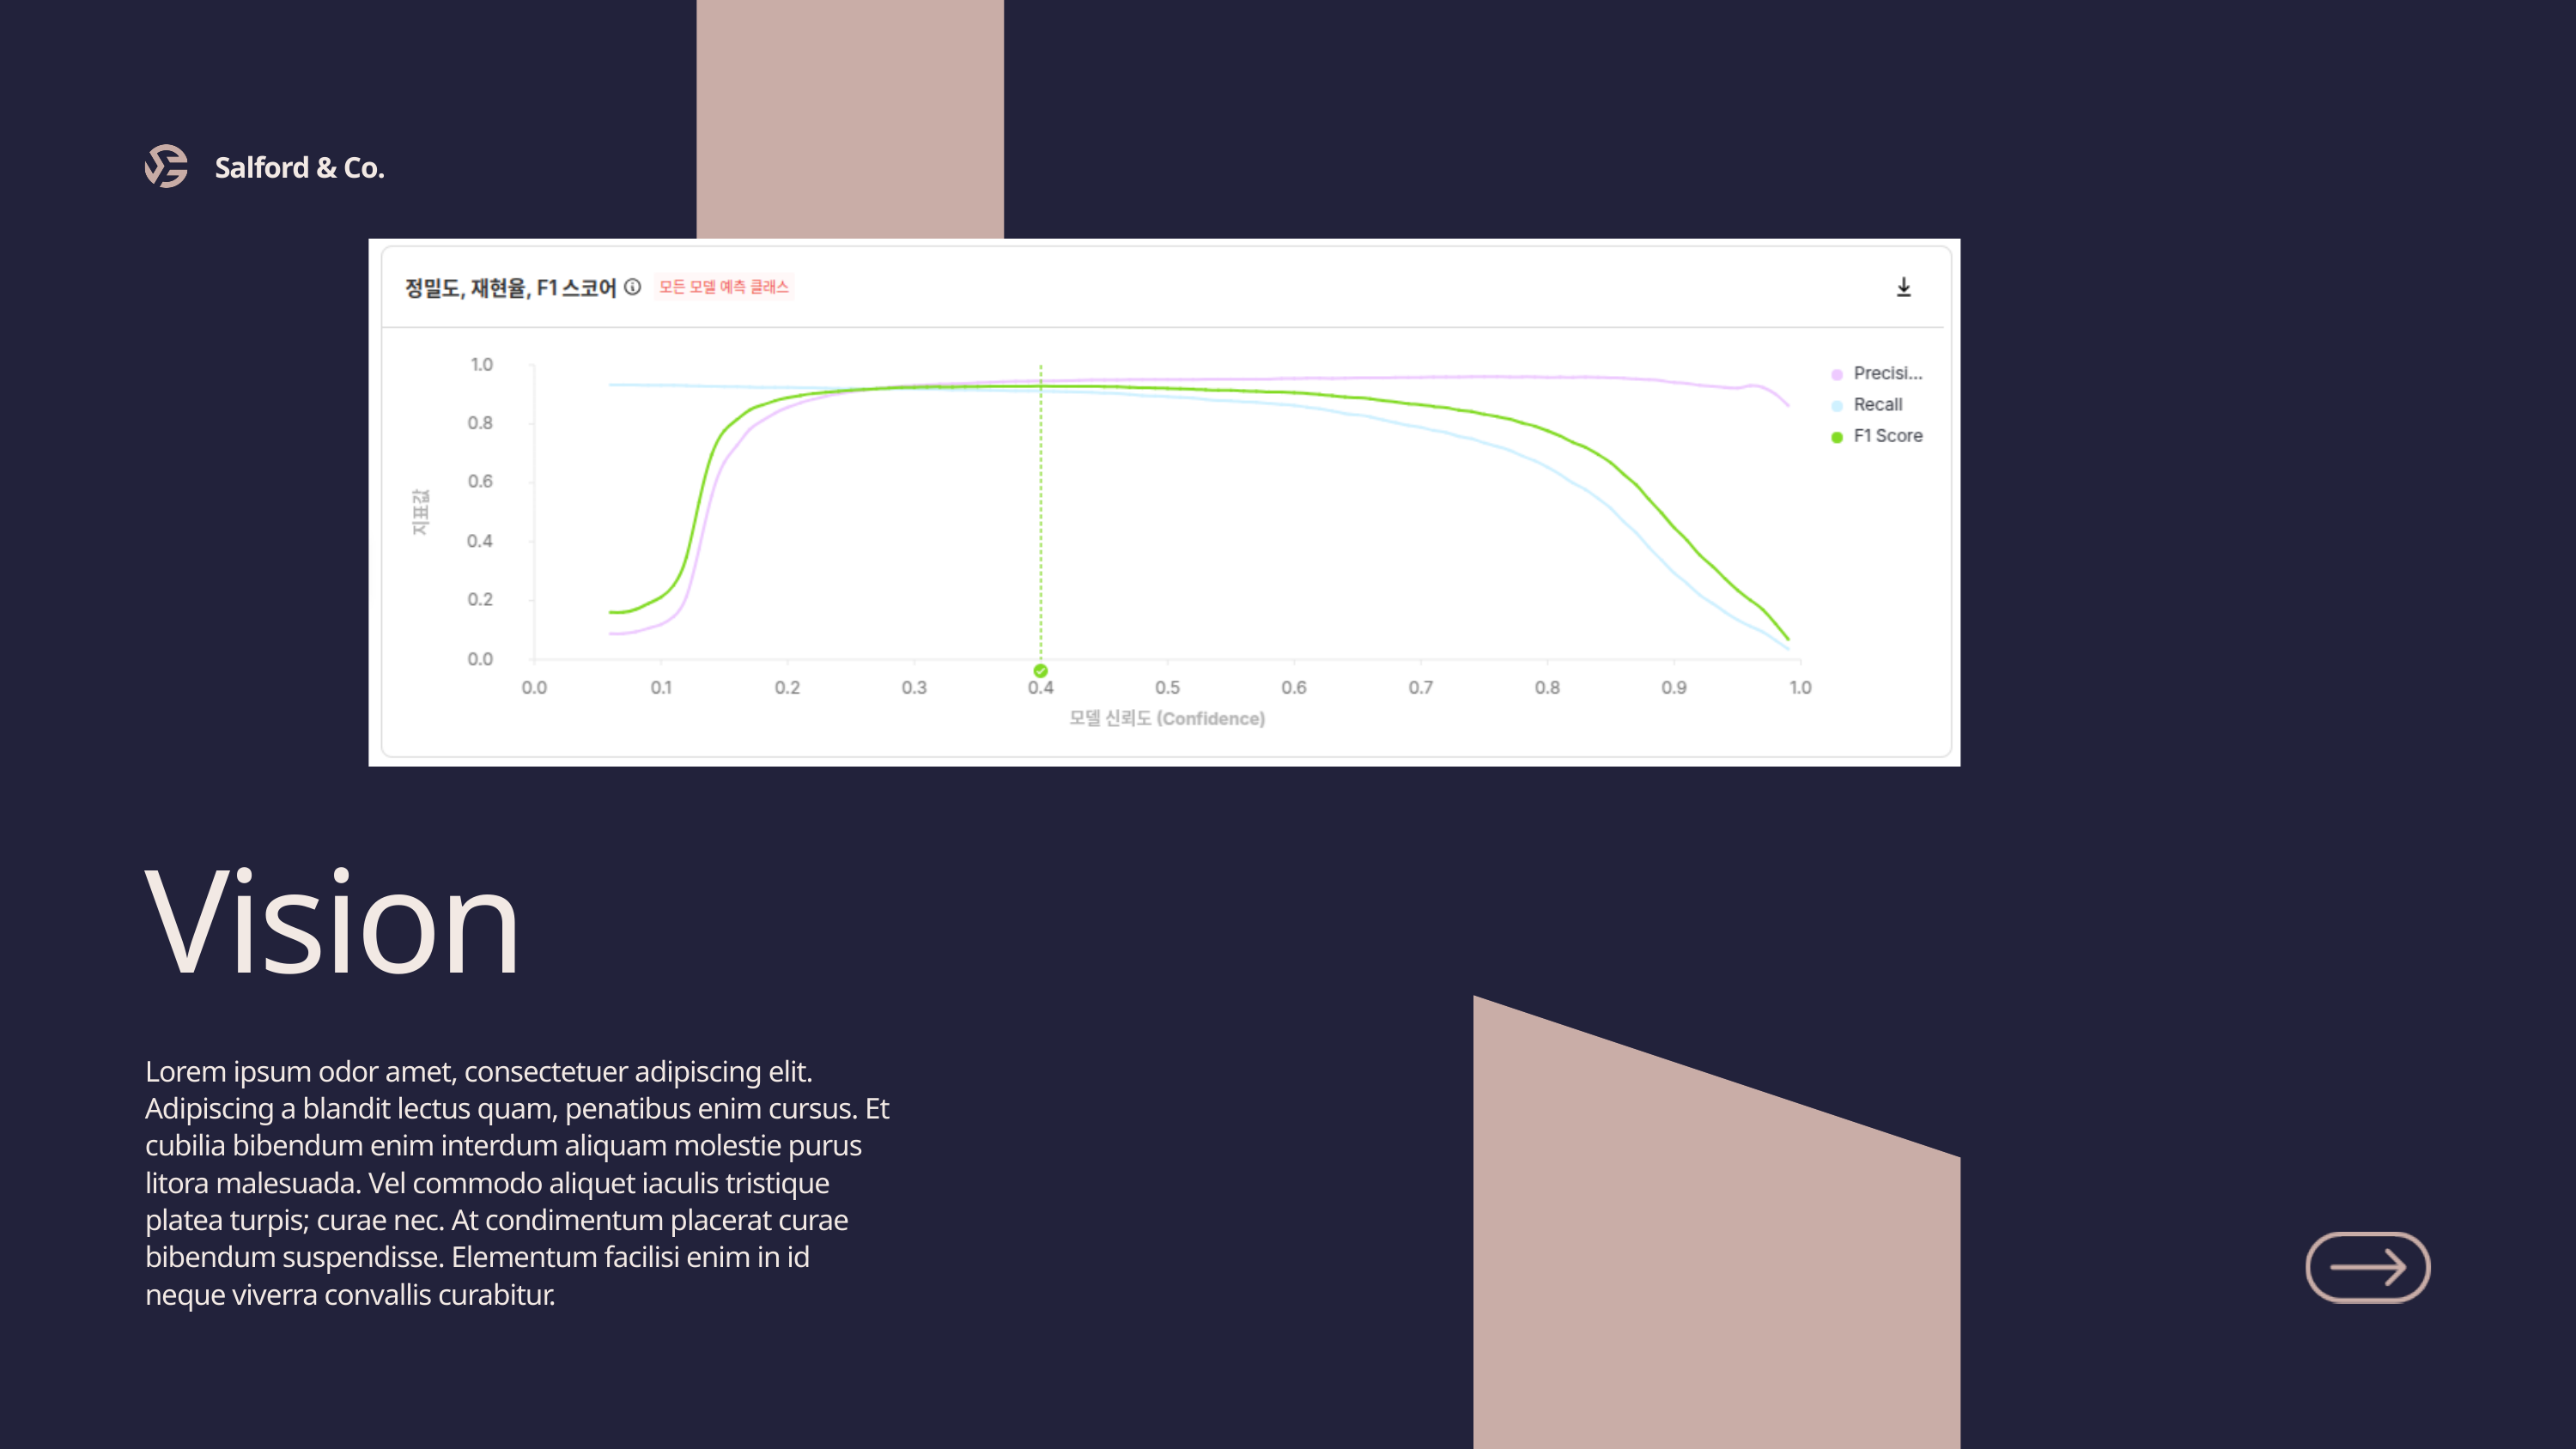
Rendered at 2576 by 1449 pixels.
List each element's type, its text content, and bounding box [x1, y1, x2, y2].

text_box Vision [144, 801, 636, 1002]
text_box [2306, 1232, 2432, 1304]
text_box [580, 0, 1121, 304]
text_box [144, 144, 188, 188]
text_box Salford & Co. [215, 143, 459, 185]
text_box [1392, 1076, 2043, 1449]
text_box [368, 239, 1961, 767]
text_box Lorem ipsum odor amet, consectetuer adipiscing elit. Adipiscing a blandit lectus quam, penatibus enim cursus. Et cubilia bibendum enim interdum aliquam molestie purus litora malesuada. Vel commodo aliquet iaculis tristique platea turpis; curae nec. At condimentum placerat curae bibendum suspendisse. Elementum facilisi enim in id neque viverra convallis curabitur. [144, 1050, 894, 1311]
